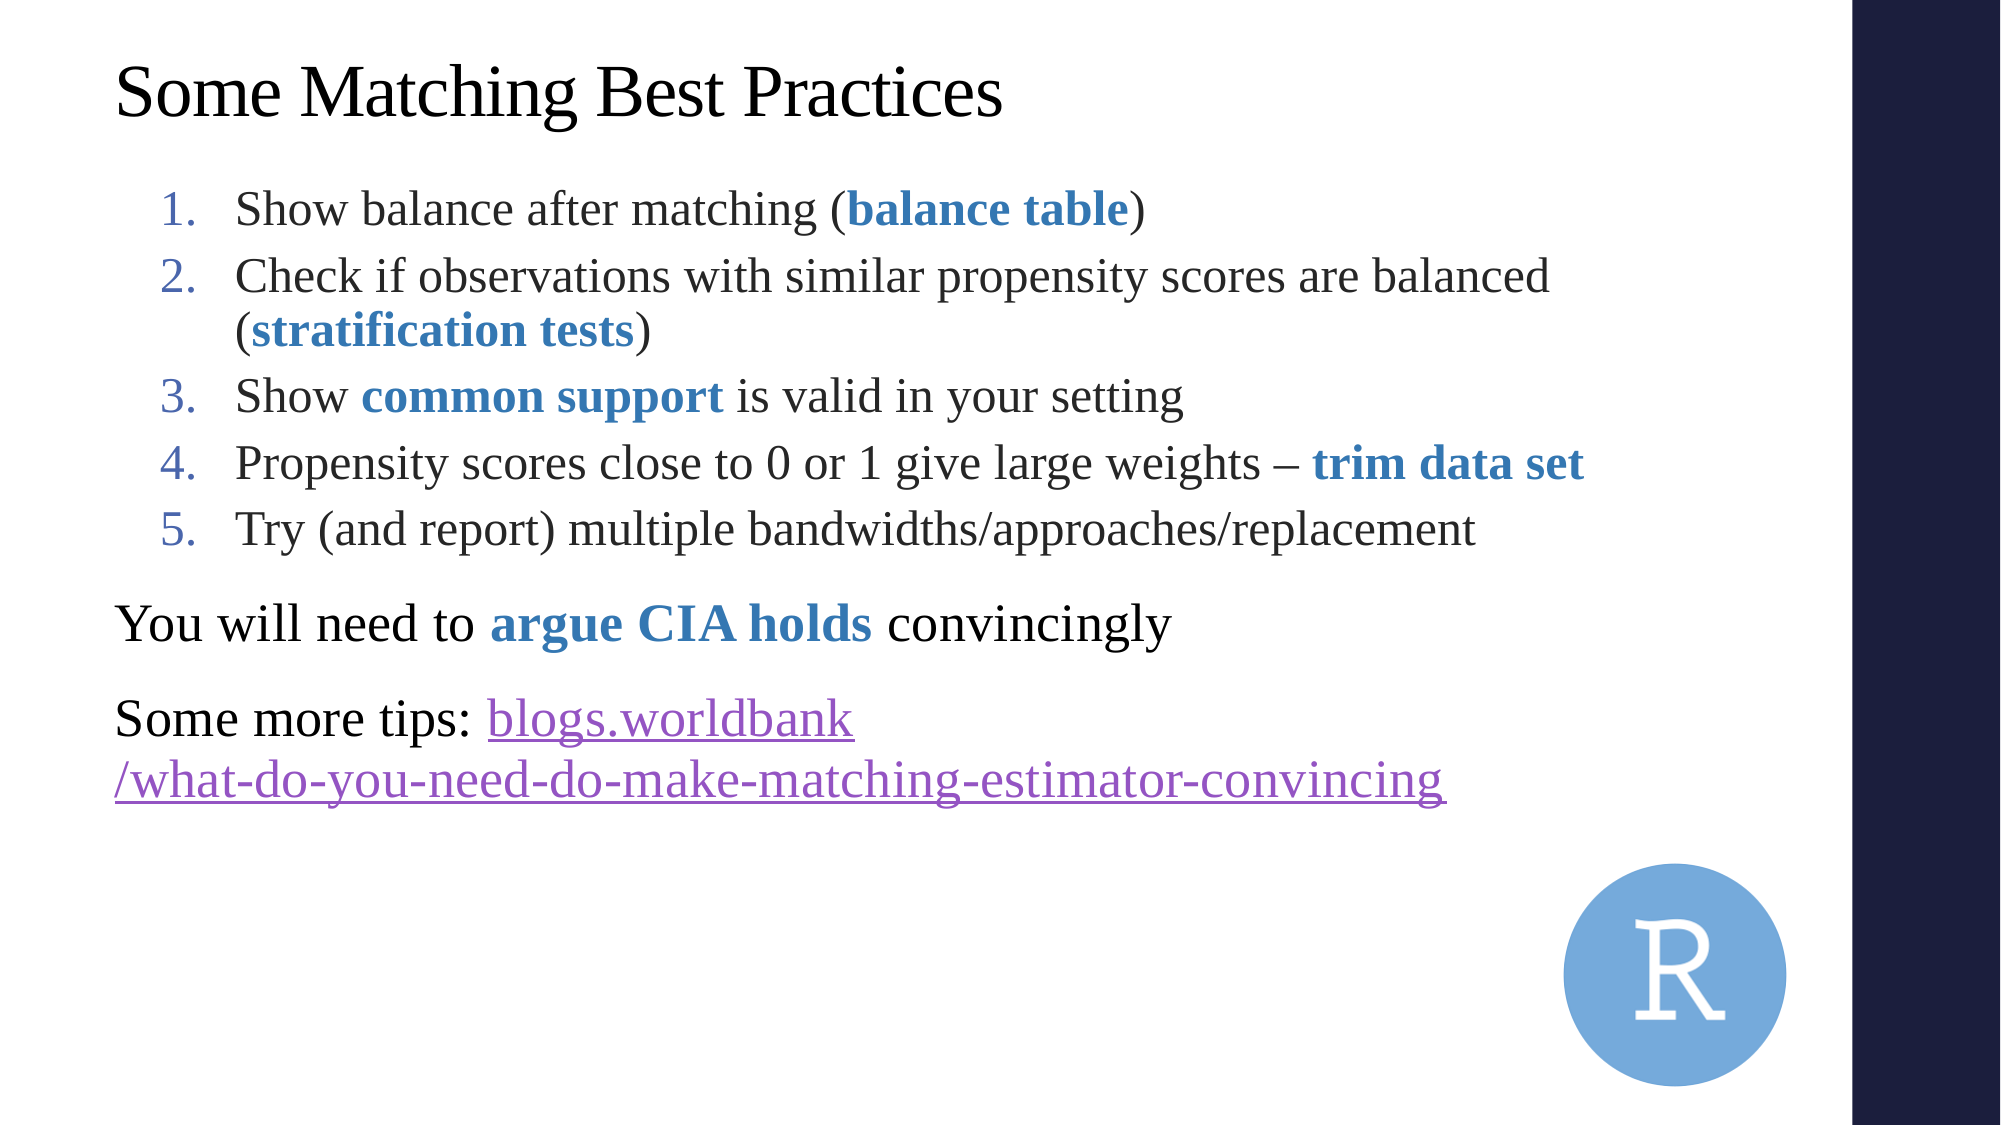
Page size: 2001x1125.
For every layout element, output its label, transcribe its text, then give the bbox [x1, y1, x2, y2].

title Some Matching Best Practices [99, 37, 1813, 140]
list Show balance after matching (balance table) Check if observations with similar propensity scores are balanced (stratification tests) Show common support is valid in your setting Propensity scores close to 0 or 1 give large weights – trim data set Try (and report) multiple bandwidths/approaches/replacement You will need to argue CIA holds convincingly Some more tips: blogs.worldbank/what-do-you-need-do-make-matching-estimator-convincing [99, 174, 1813, 1019]
picture [1562, 862, 1789, 1088]
